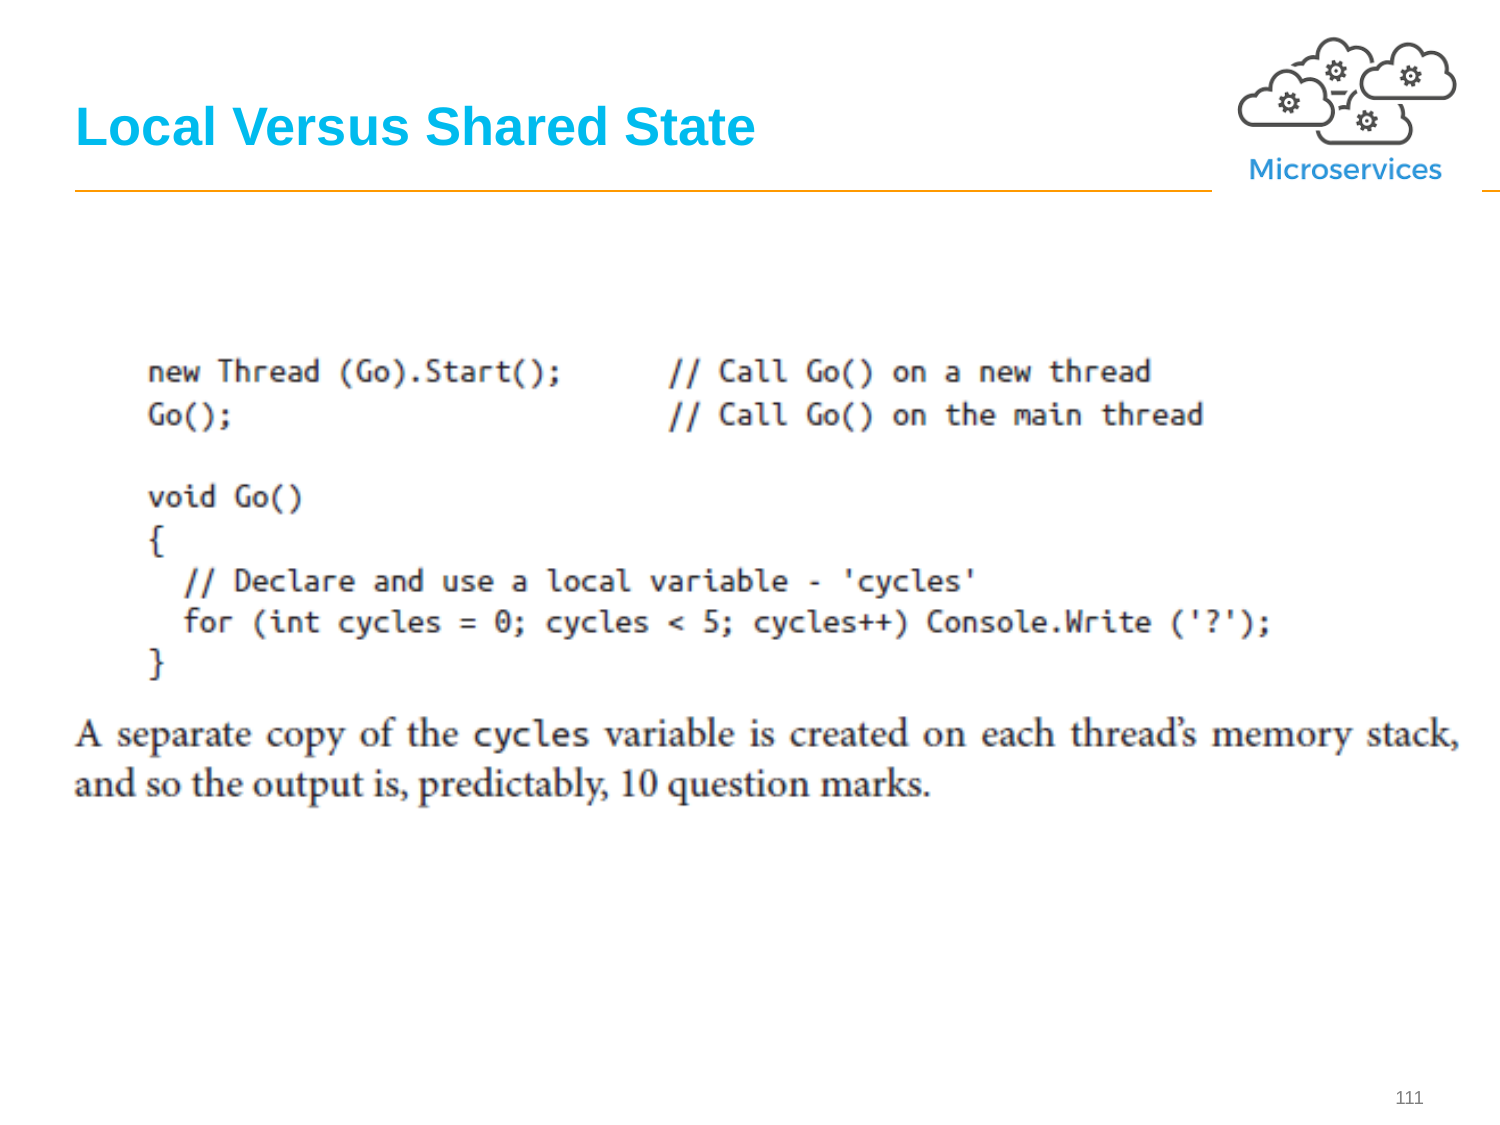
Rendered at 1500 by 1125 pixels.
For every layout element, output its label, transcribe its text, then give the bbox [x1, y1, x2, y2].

picture [21, 337, 1500, 813]
picture [1212, 1, 1482, 203]
title Local Versus Shared State [75, 27, 1422, 157]
